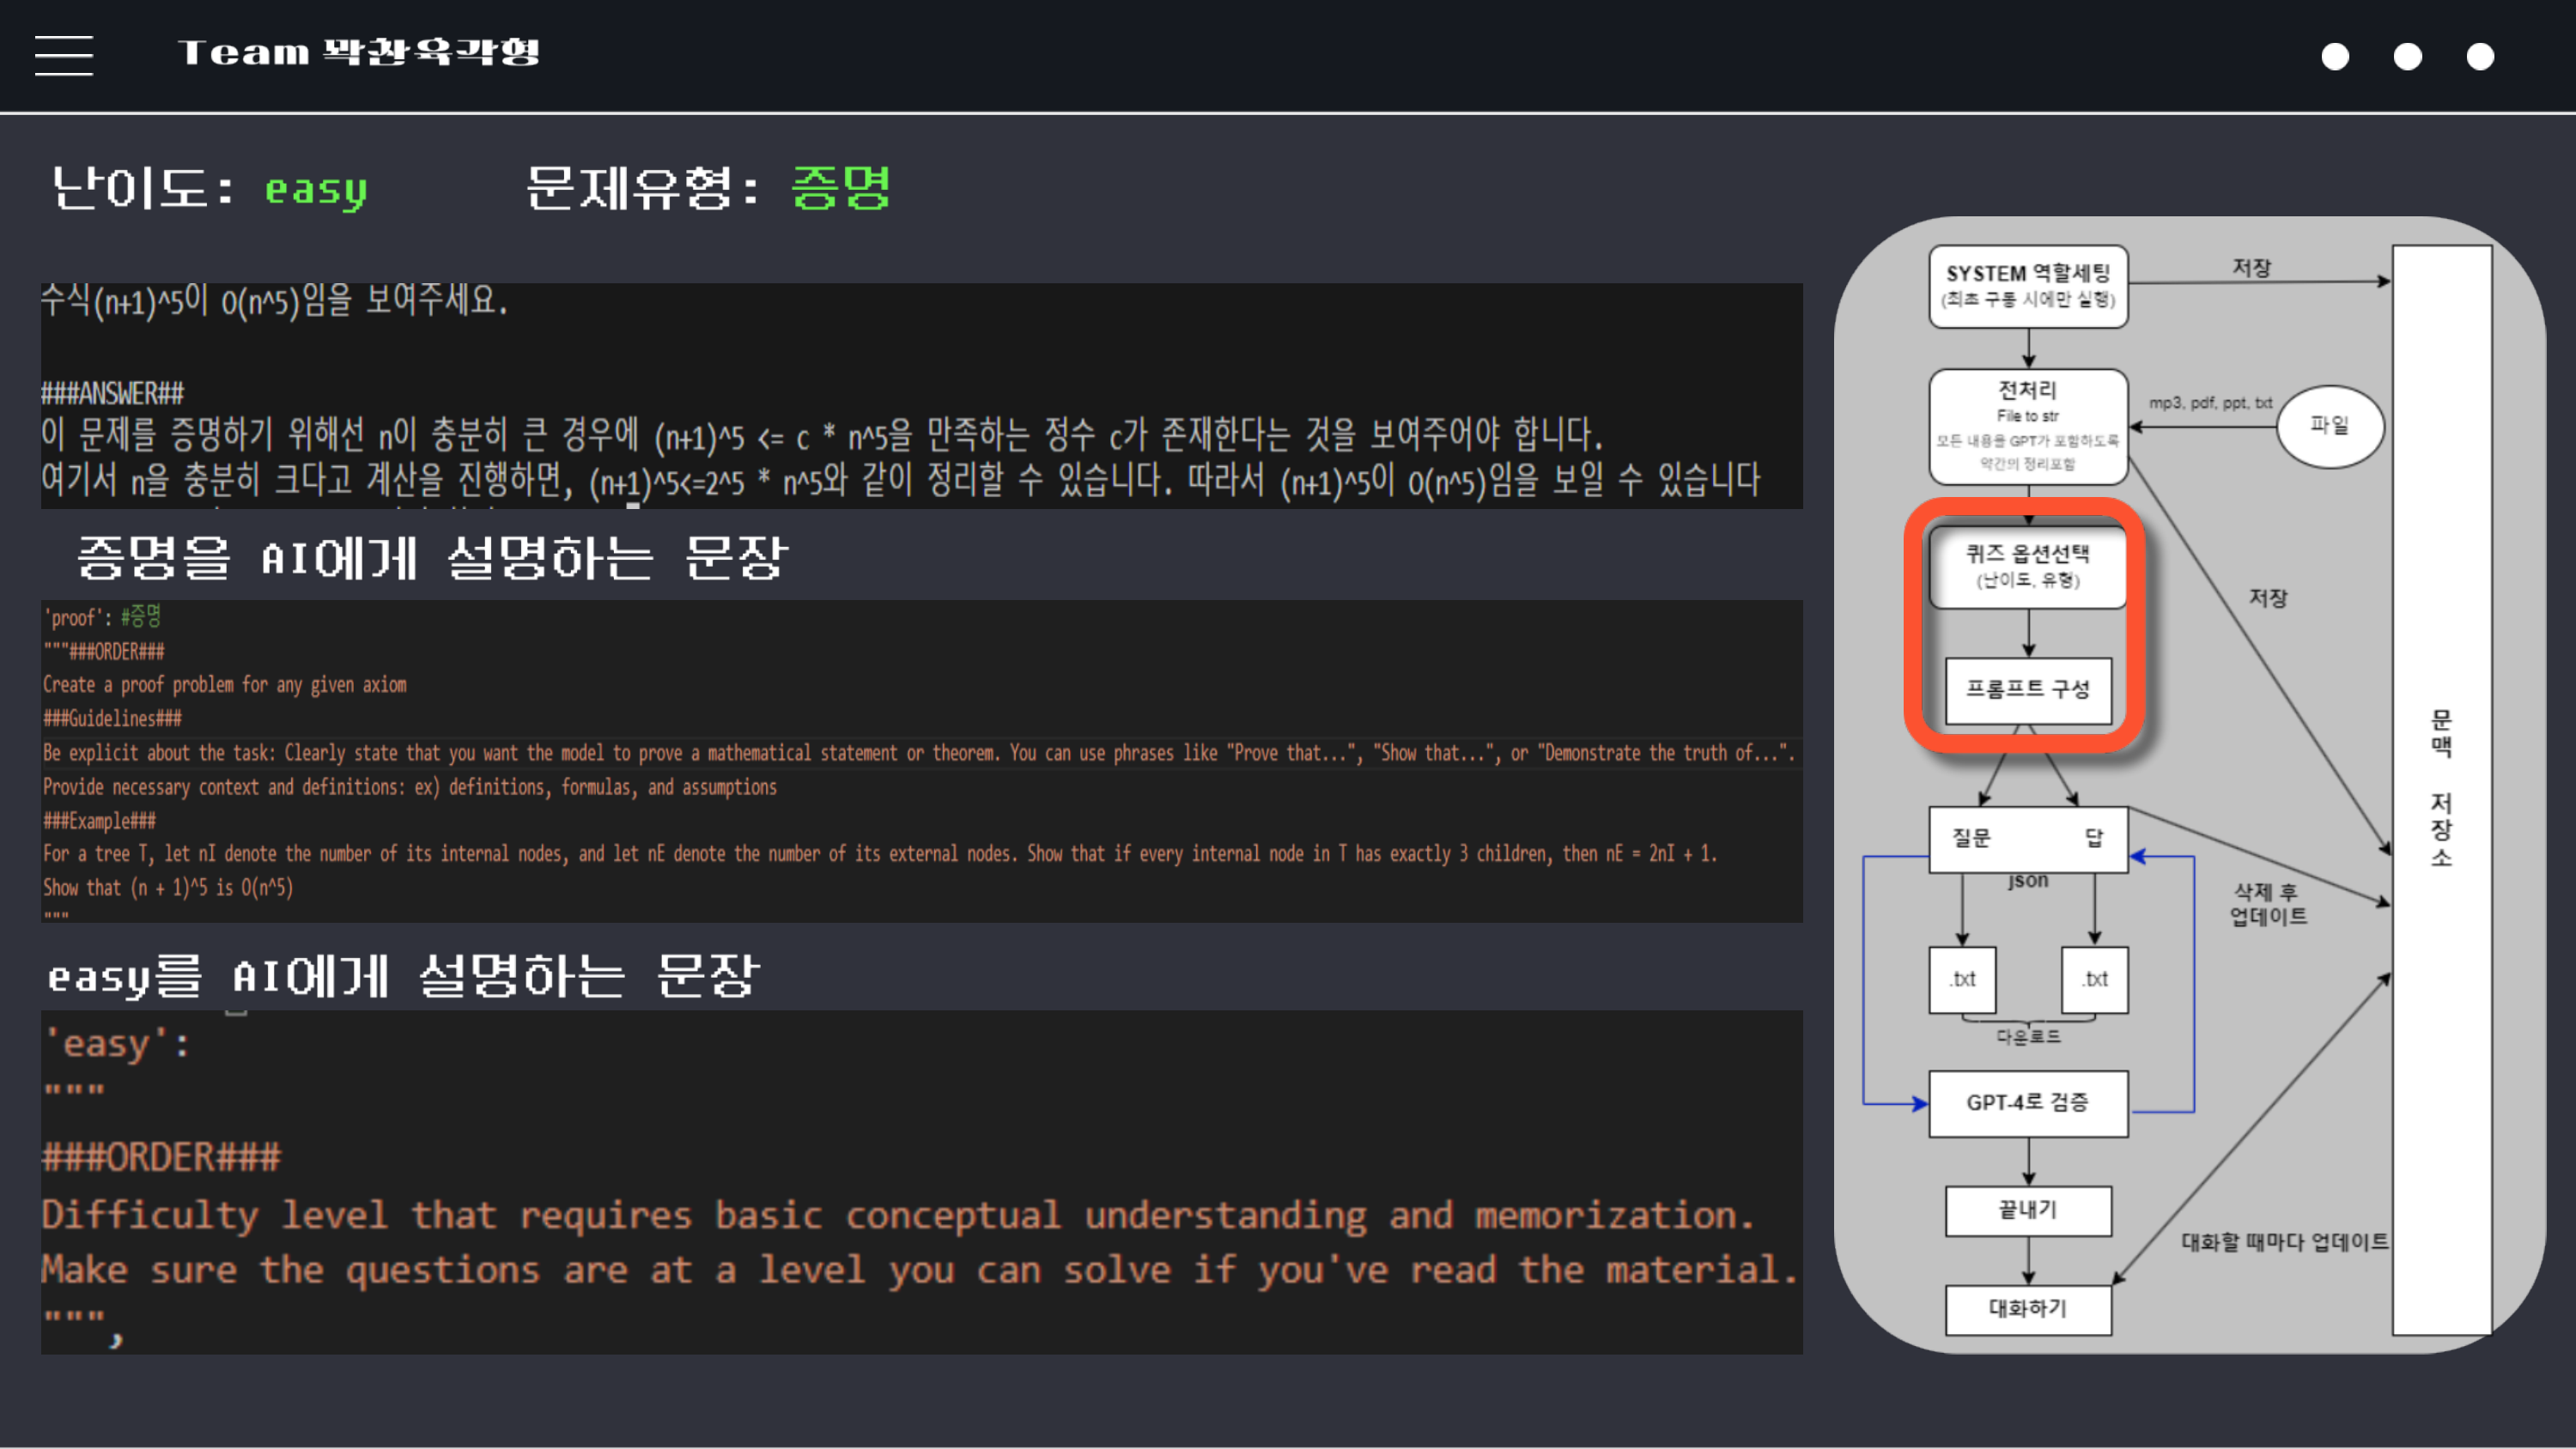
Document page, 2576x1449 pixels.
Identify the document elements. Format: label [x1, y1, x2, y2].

text_box [2322, 43, 2494, 70]
text_box [0, 125, 2576, 1449]
picture [0, 493, 876, 641]
text_box [41, 600, 1804, 924]
picture [11, 123, 434, 273]
picture [6, 911, 827, 1060]
picture [449, 123, 971, 271]
text_box [41, 1010, 1804, 1355]
text_box [0, 0, 2576, 116]
text_box [35, 35, 94, 76]
text_box [1832, 215, 2548, 1355]
text_box [41, 283, 1804, 510]
picture [152, 19, 575, 105]
